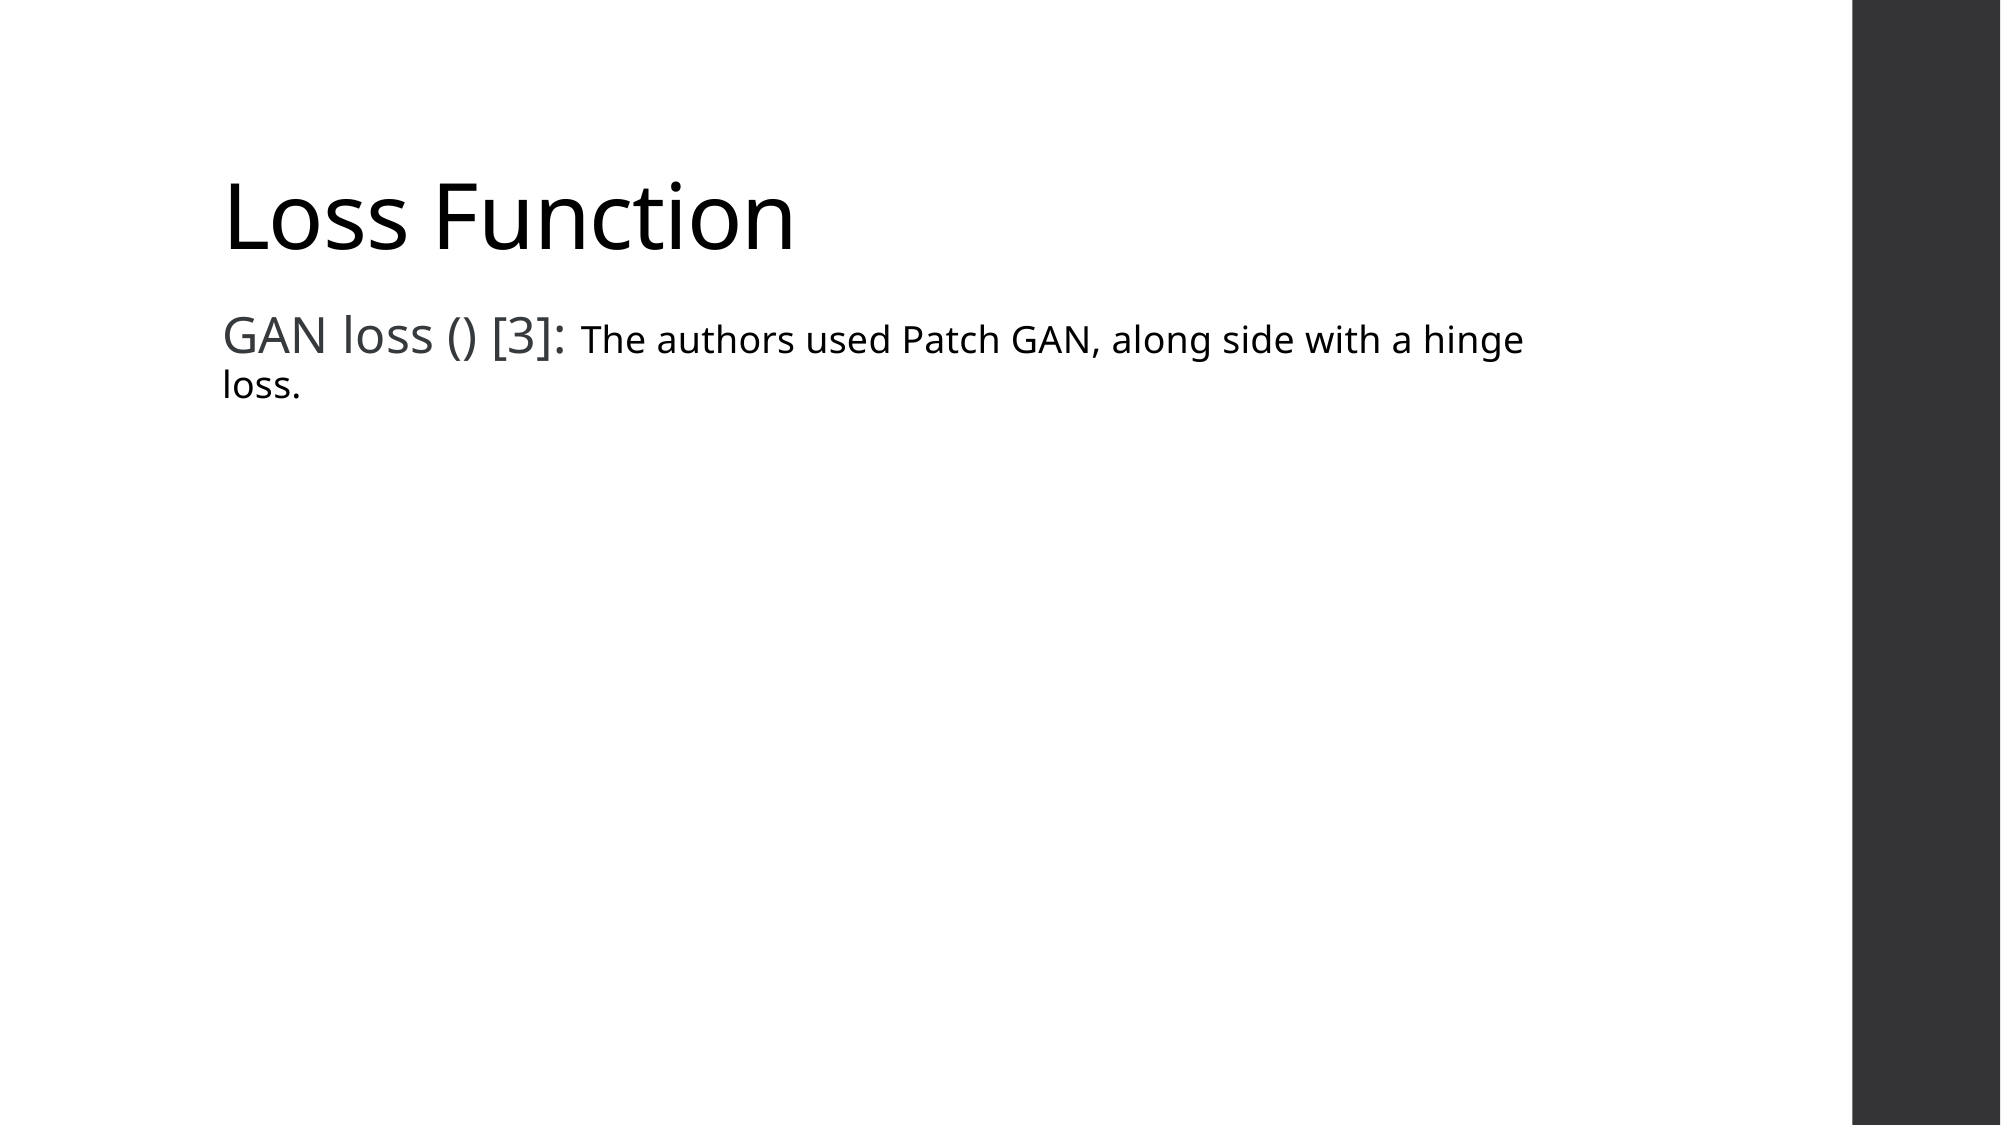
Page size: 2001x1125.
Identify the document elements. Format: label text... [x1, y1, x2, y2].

title Loss Function [206, 60, 1797, 278]
